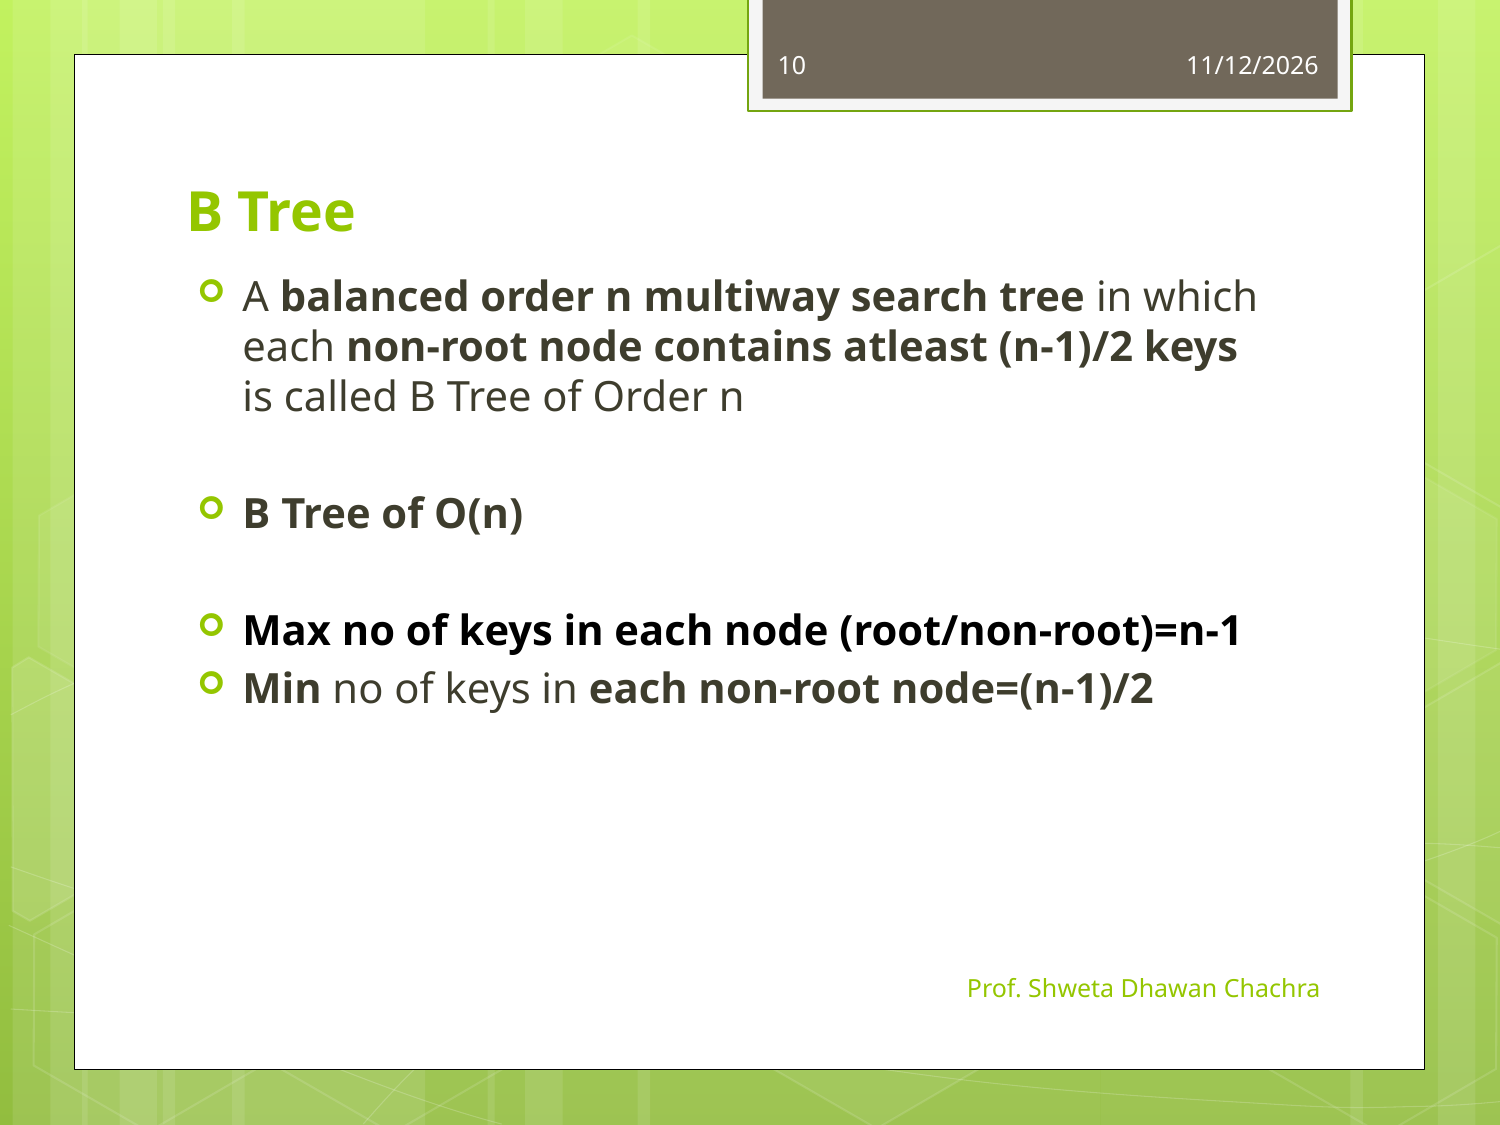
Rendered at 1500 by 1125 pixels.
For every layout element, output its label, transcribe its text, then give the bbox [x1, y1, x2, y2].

title B Tree [171, 168, 1324, 250]
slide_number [983, 36, 1334, 97]
slide_number 10 [762, 36, 982, 97]
footer Prof. Shweta Dhawan Chachra [761, 960, 1336, 1020]
list A balanced order n multiway search tree in which each non-root node contains atleast (n-1)/2 keys is called B Tree of Order n B Tree of O(n) Max no of keys in each node (root/non-root)=n-1 Min no of keys in each non-root node=(n-1)/2 [171, 262, 1283, 957]
